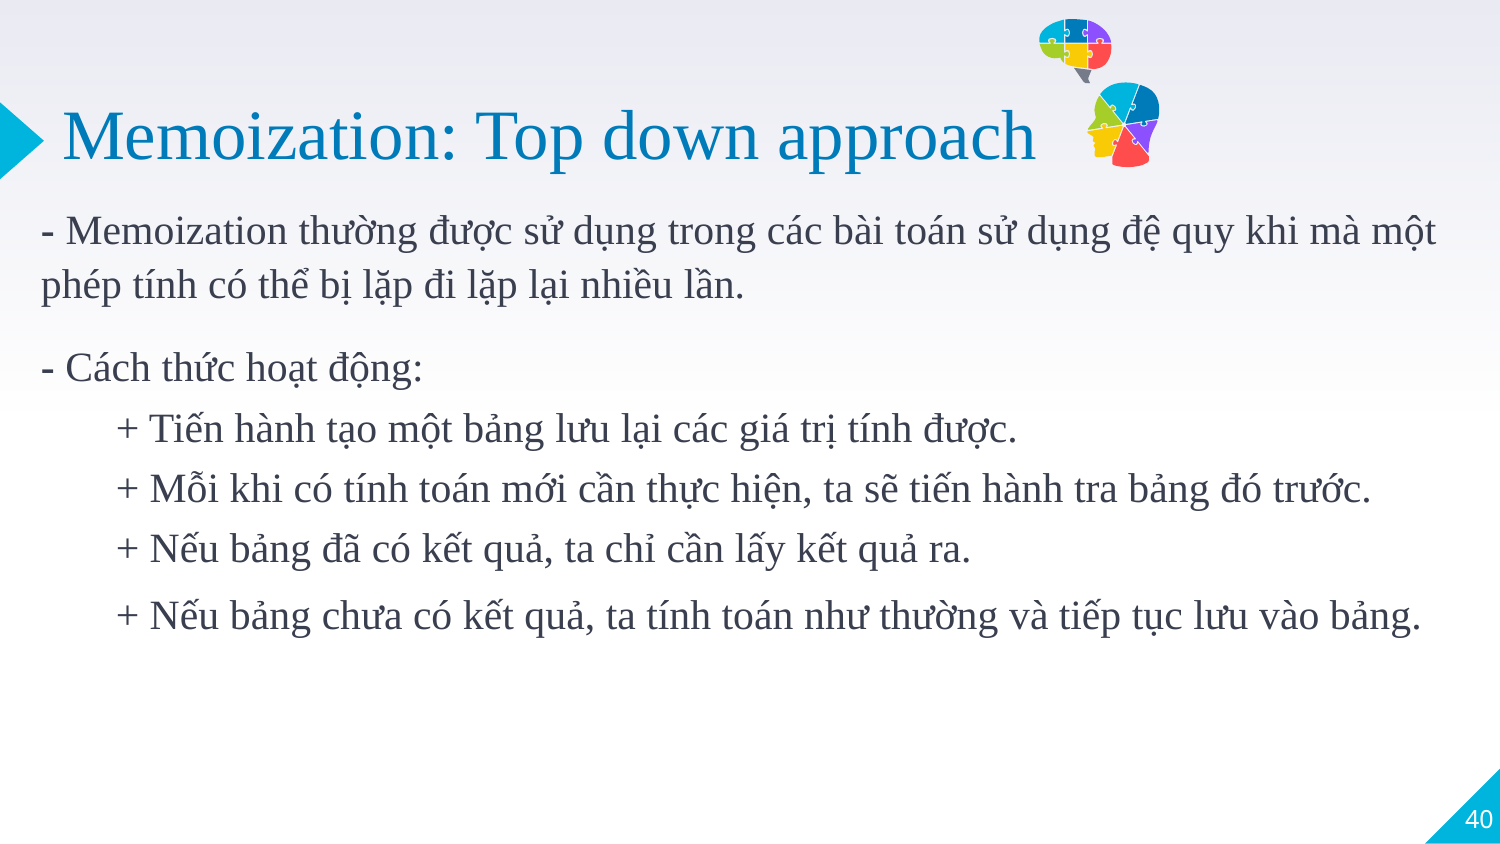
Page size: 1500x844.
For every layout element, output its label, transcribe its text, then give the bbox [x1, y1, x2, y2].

text_box + Nếu bảng chưa có kết quả, ta tính toán như thường và tiếp tục lưu vào bảng. [97, 583, 1438, 661]
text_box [1086, 80, 1161, 171]
slide_number 40 [1418, 760, 1494, 838]
text_box + Mỗi khi có tính toán mới cần thực hiện, ta sẽ tiến hành tra bảng đó trước. [97, 456, 1383, 516]
text_box - Memoization thường được sử dụng trong các bài toán sử dụng đệ quy khi mà một phép tính có thể bị lặp đi lặp lại nhiều lần. [22, 197, 1438, 325]
text_box + Nếu bảng đã có kết quả, ta chỉ cần lấy kết quả ra. [97, 516, 1383, 583]
text_box - Cách thức hoạt động: [22, 334, 433, 412]
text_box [1038, 18, 1112, 84]
text_box Memoization: Top down approach [62, 88, 1085, 178]
text_box + Tiến hành tạo một bảng lưu lại các giá trị tính được. [97, 395, 1270, 456]
